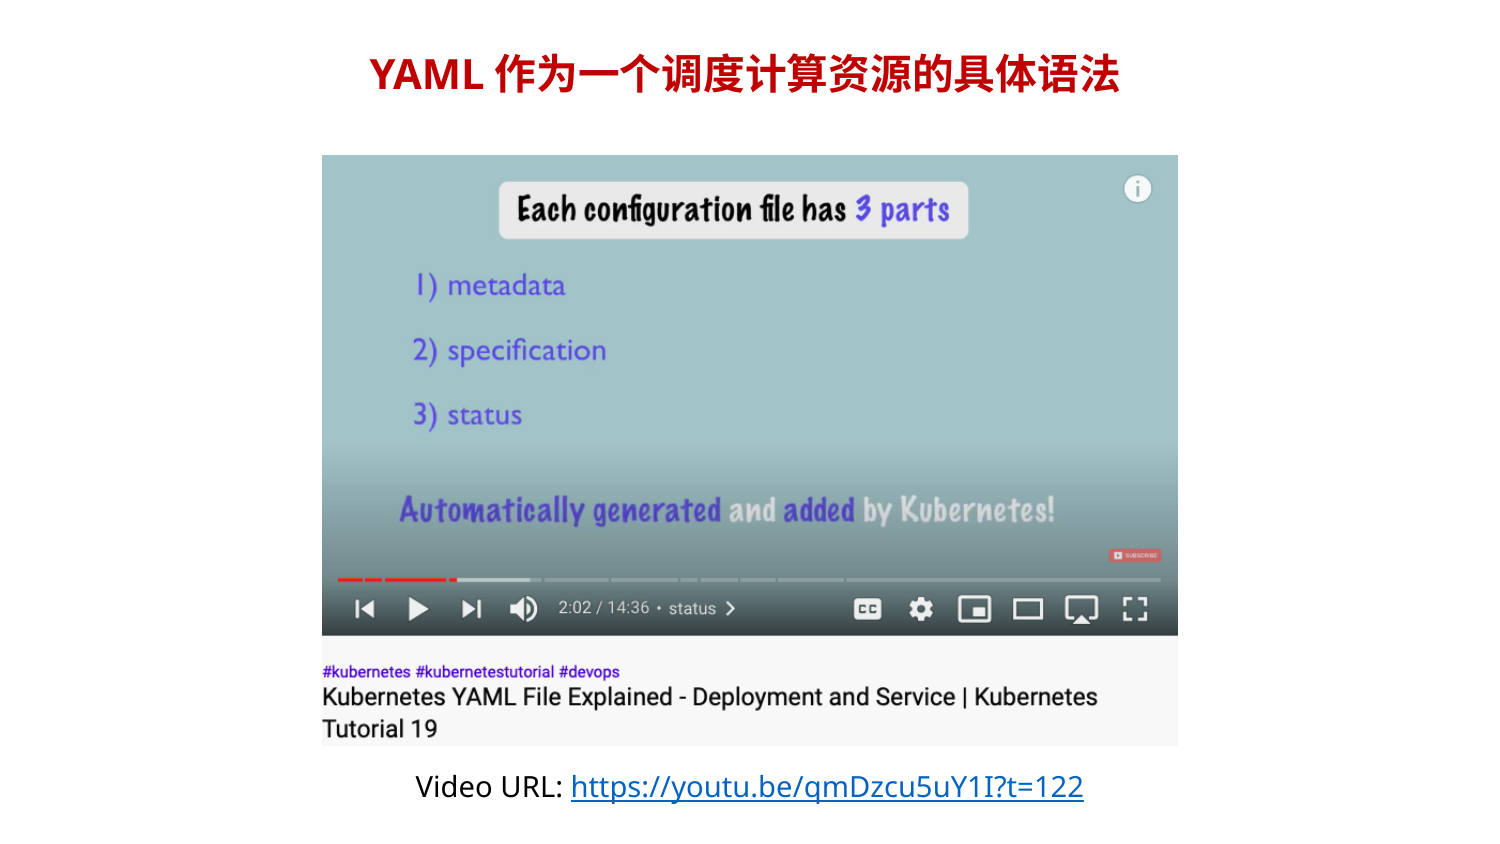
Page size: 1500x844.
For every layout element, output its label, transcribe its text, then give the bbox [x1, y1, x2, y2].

picture [322, 155, 1178, 746]
text_box Video URL: https://youtu.be/qmDzcu5uY1I?t=122 [415, 768, 1085, 808]
text_box YAML作为一个调度计算资源的具体语法 [74, 38, 1426, 96]
